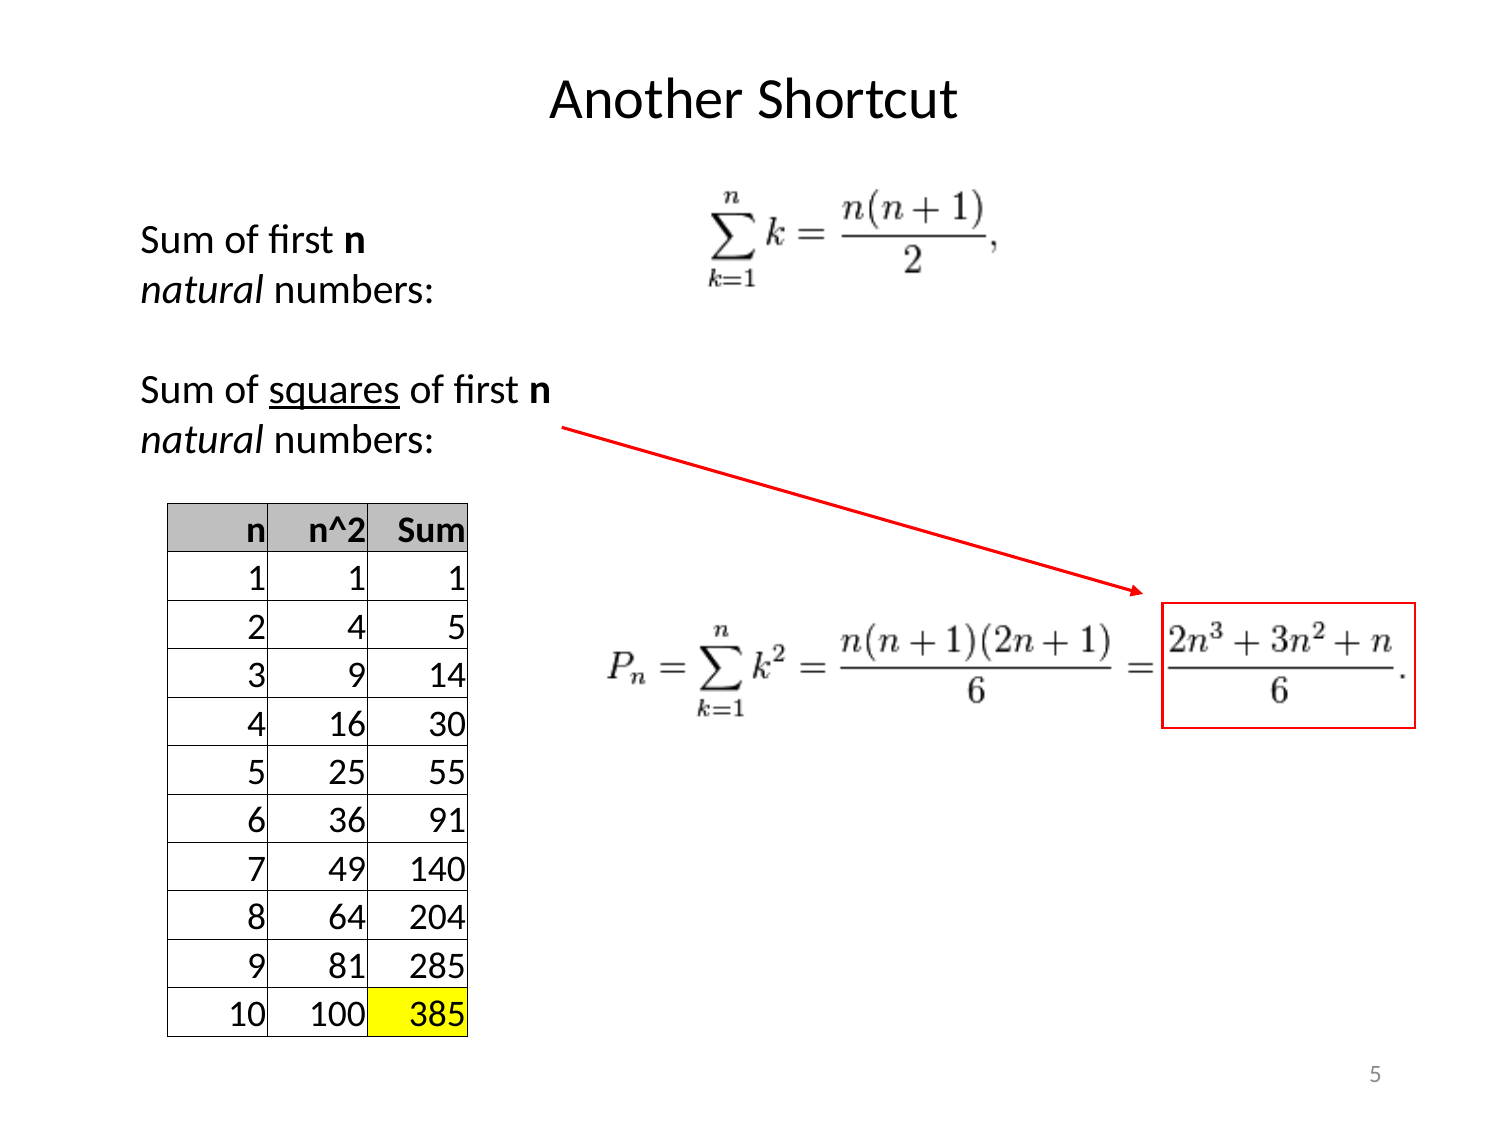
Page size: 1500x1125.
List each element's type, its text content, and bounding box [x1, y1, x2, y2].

table_cell 100 [268, 988, 367, 1036]
table_cell 64 [268, 891, 367, 939]
table_cell 2 [168, 601, 267, 648]
text_box Sum of squares of first n natural numbers: [125, 354, 644, 470]
table_cell 5 [368, 601, 467, 648]
table_cell 1 [168, 552, 267, 600]
table_cell 204 [368, 891, 467, 939]
table_cell 1 [268, 552, 367, 600]
table_cell 9 [168, 940, 267, 987]
table_cell 8 [168, 891, 267, 939]
table_cell 1 [368, 552, 467, 600]
table_cell 91 [368, 795, 467, 842]
table_header n^2 [268, 504, 367, 551]
table_cell 140 [368, 843, 467, 890]
table_cell 81 [268, 940, 367, 987]
table_cell 5 [168, 746, 267, 794]
picture [585, 603, 1447, 729]
table_cell 4 [268, 601, 367, 648]
table_cell 4 [168, 698, 267, 745]
table_cell 3 [168, 649, 267, 697]
table_cell 10 [168, 988, 267, 1036]
table_cell 6 [168, 795, 267, 842]
text_box Sum of first n natural numbers: [125, 204, 644, 320]
slide_number 5 [1059, 1042, 1397, 1103]
table_cell 9 [268, 649, 367, 697]
table_cell 14 [368, 649, 467, 697]
table_cell 7 [168, 843, 267, 890]
table_header n [168, 504, 267, 551]
picture [704, 174, 1032, 295]
table_cell 36 [268, 795, 367, 842]
table_cell 25 [268, 746, 367, 794]
table_cell 385 [368, 988, 467, 1036]
table_cell 55 [368, 746, 467, 794]
text_box Another Shortcut [406, 52, 1103, 138]
table_cell 49 [268, 843, 367, 890]
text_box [561, 427, 1144, 594]
table_cell 16 [268, 698, 367, 745]
table_cell 30 [368, 698, 467, 745]
table_cell 285 [368, 940, 467, 987]
table_header Sum [368, 504, 467, 551]
